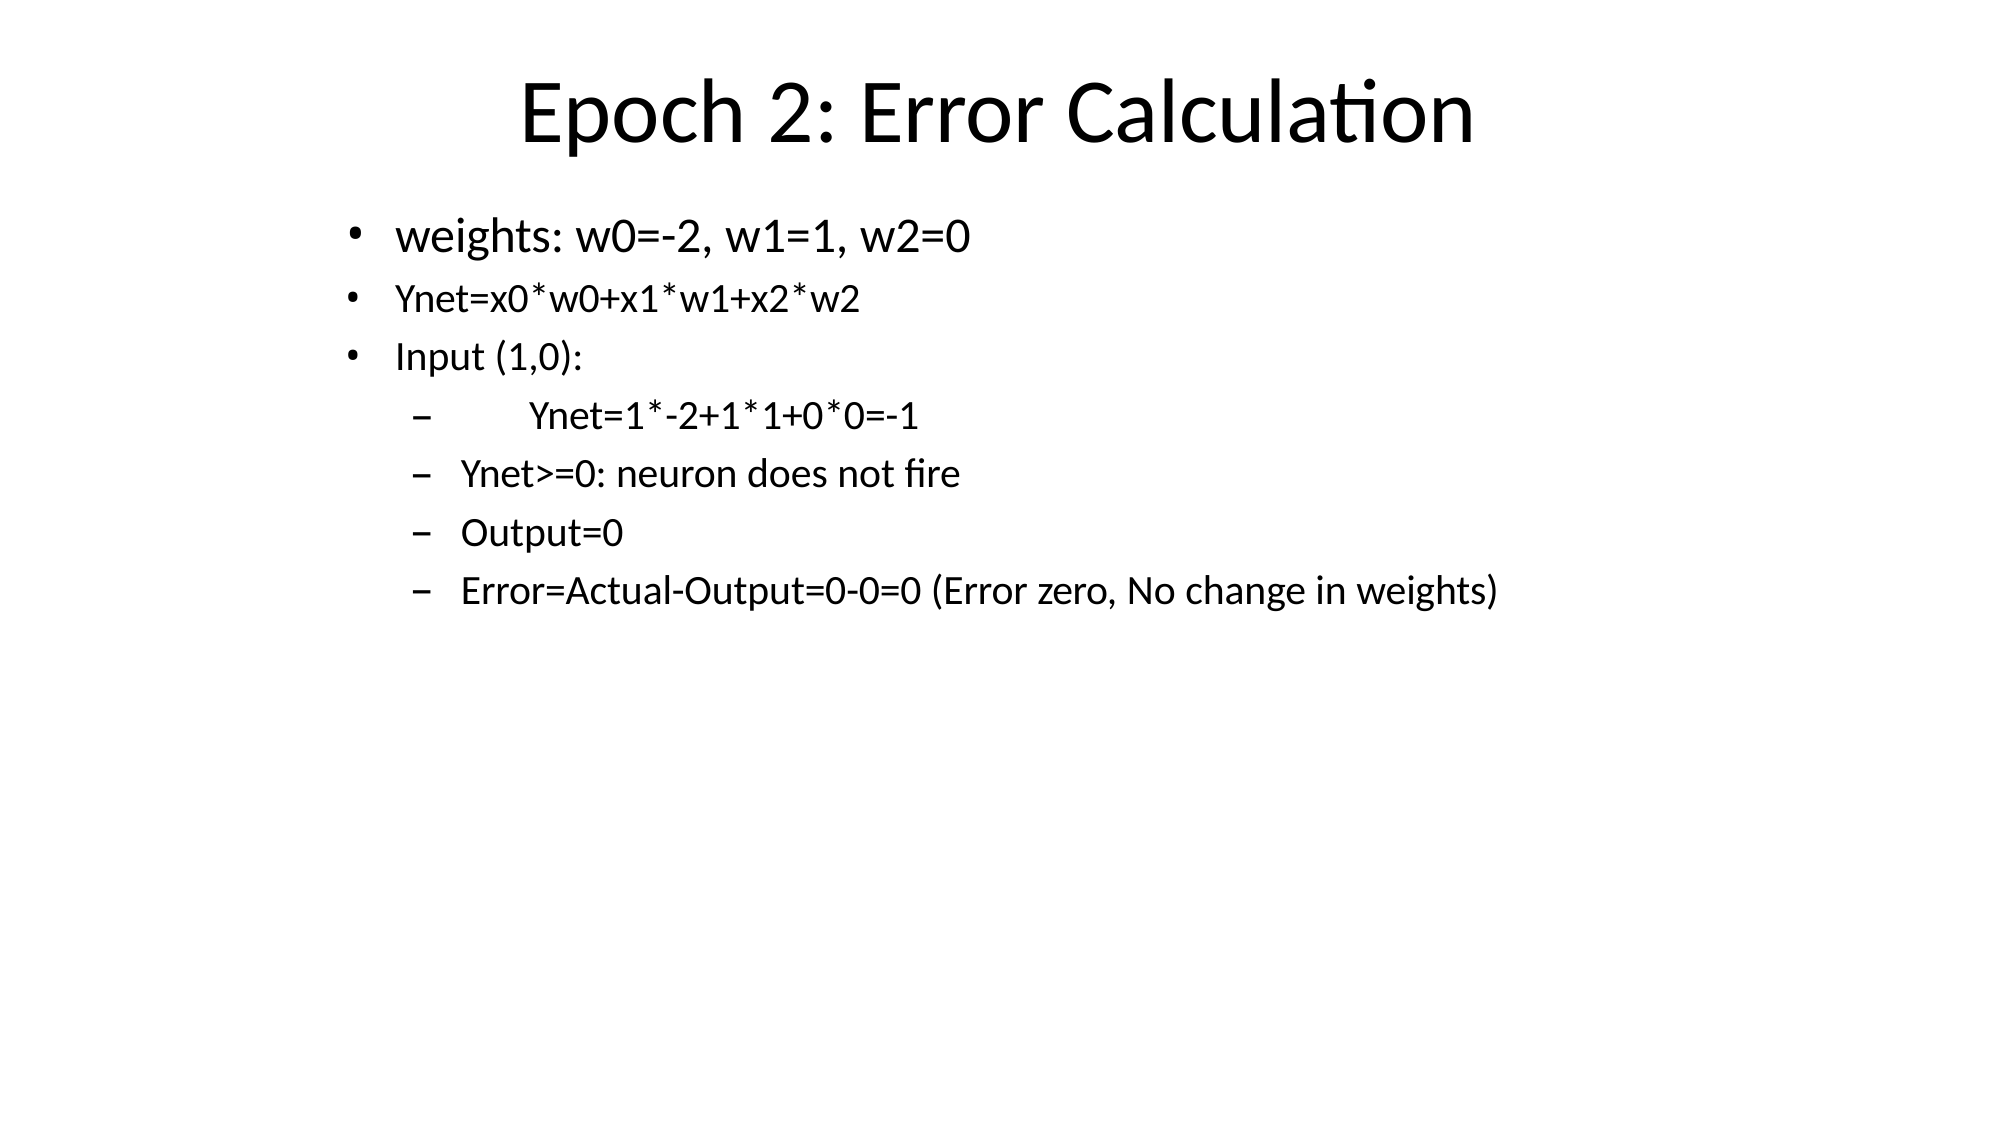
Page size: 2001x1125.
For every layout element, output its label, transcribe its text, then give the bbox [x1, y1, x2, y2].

text_box weights: w0=-2, w1=1, w2=0 Ynet=x0*w0+x1*w1+x2*w2 Input (1,0): – Ynet=1*-2+1*1+0*0=-1 Ynet>=0: neuron does not fire Output=0 Error=Actual-Output=0-0=0 (Error zero, No change in weights) [343, 189, 1508, 613]
title Epoch 2: Error Calculation [517, 10, 1482, 189]
